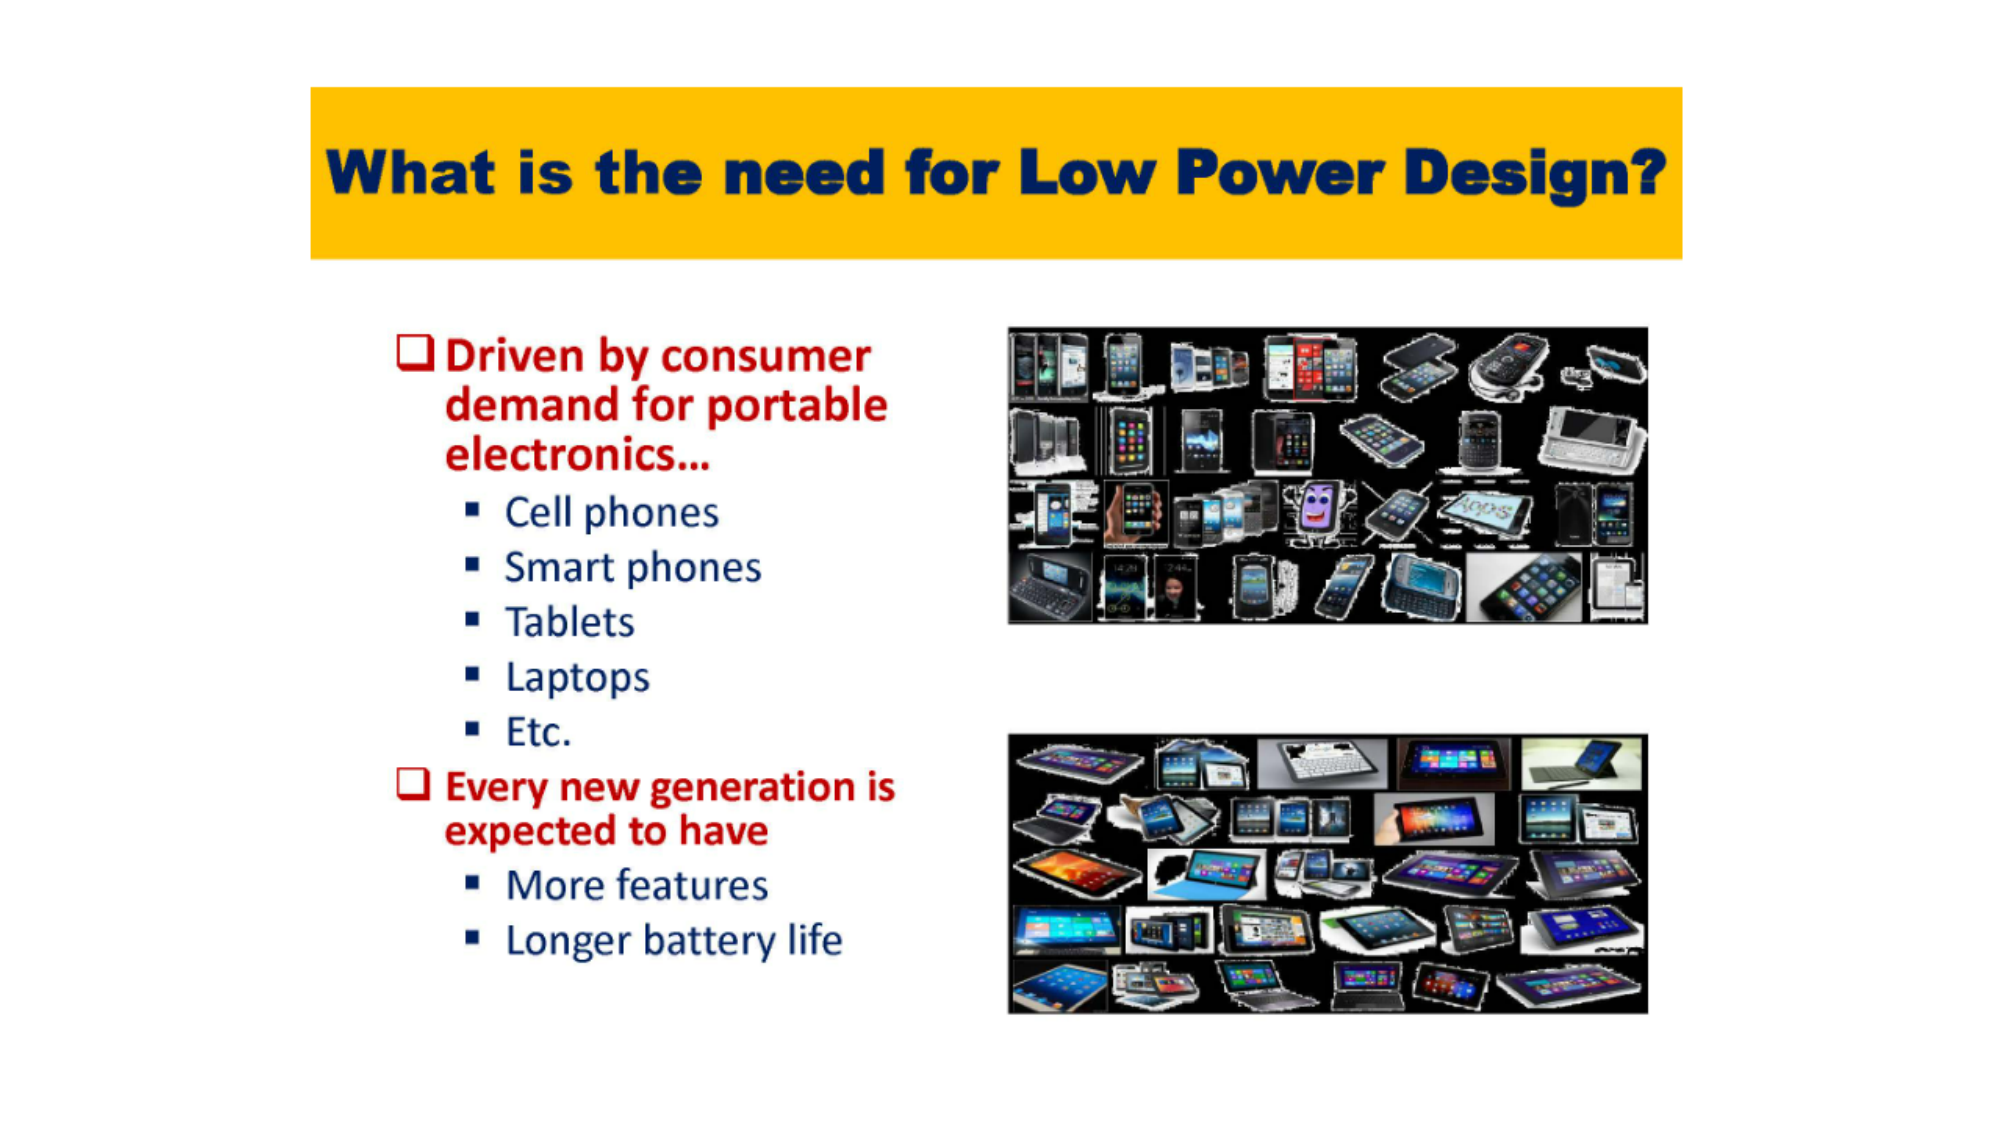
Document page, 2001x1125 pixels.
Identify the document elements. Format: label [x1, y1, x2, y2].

picture [264, 42, 1736, 1083]
